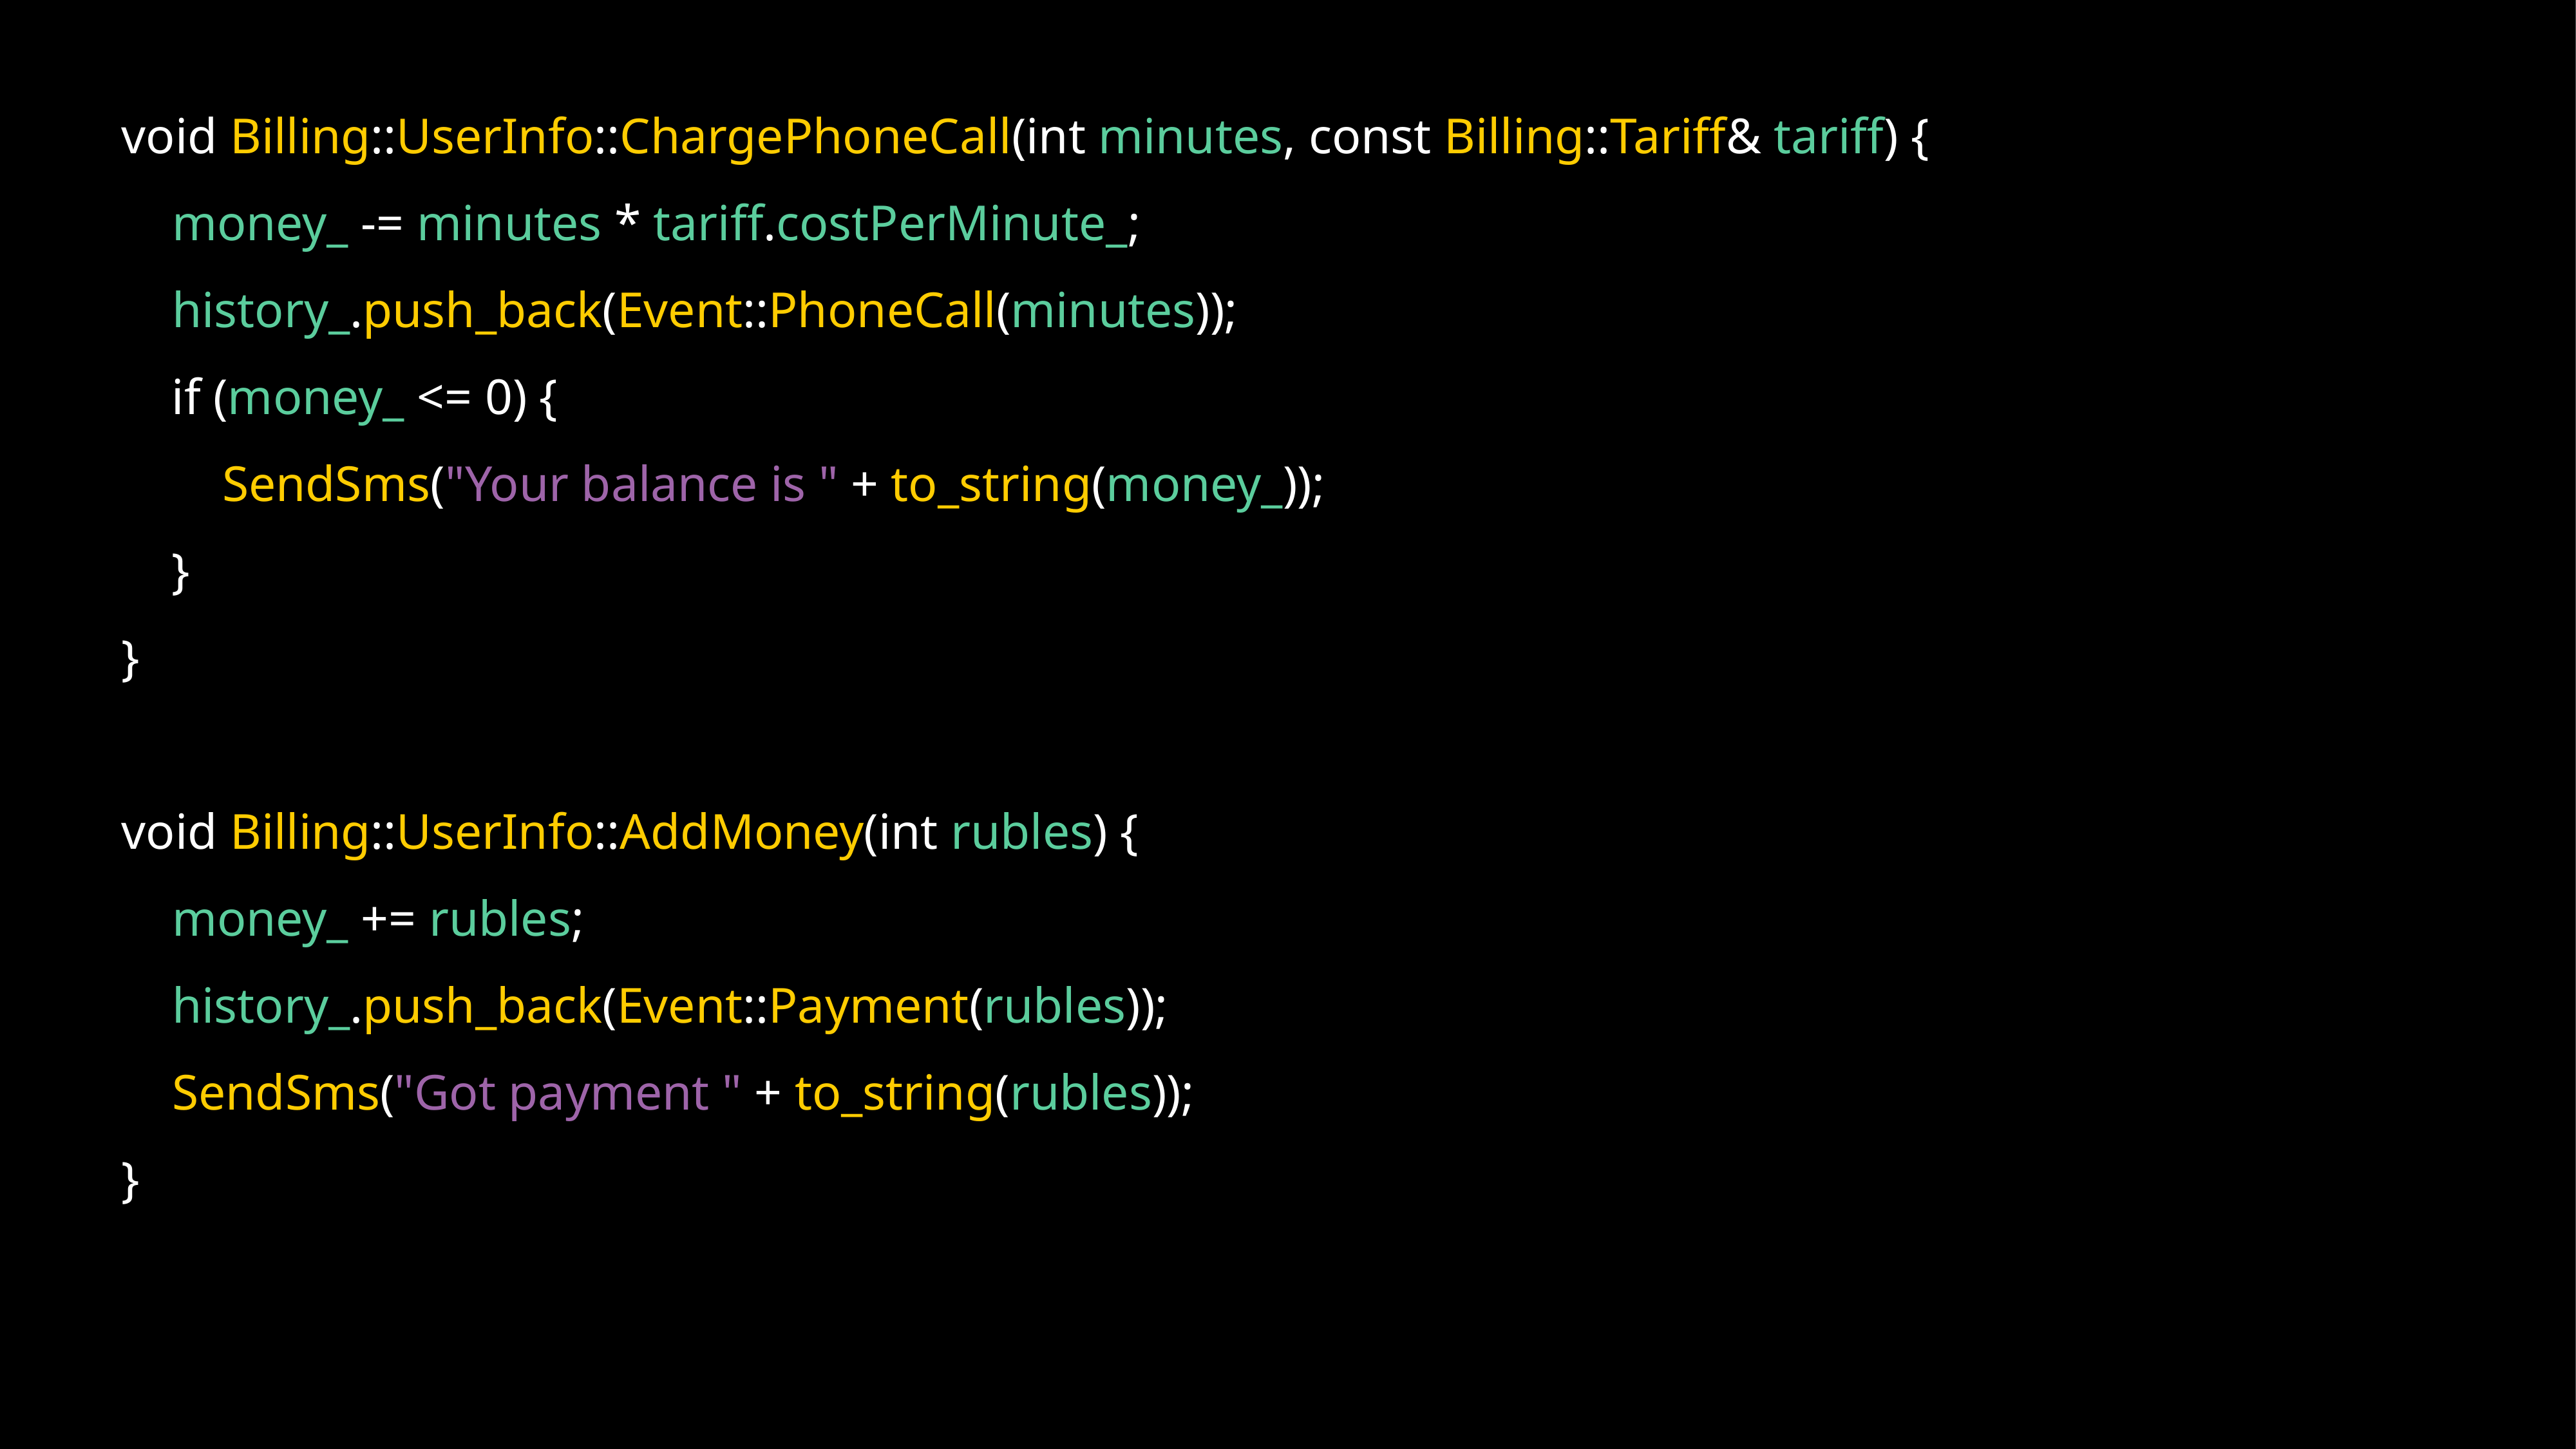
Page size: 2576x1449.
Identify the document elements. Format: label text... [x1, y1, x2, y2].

list void Billing::UserInfo::ChargePhoneCall(int minutes, const Billing::Tariff& tariff) { money_ -= minutes * tariff.costPerMinute_; history_.push_back(Event::PhoneCall(minutes)); if (money_ <= 0) { SendSms("Your balance is " + to_string(money_)); } } void Billing::UserInfo::AddMoney(int rubles) { money_ += rubles; history_.push_back(Event::Payment(rubles)); SendSms("Got payment " + to_string(rubles)); } [0, 0, 2576, 1449]
